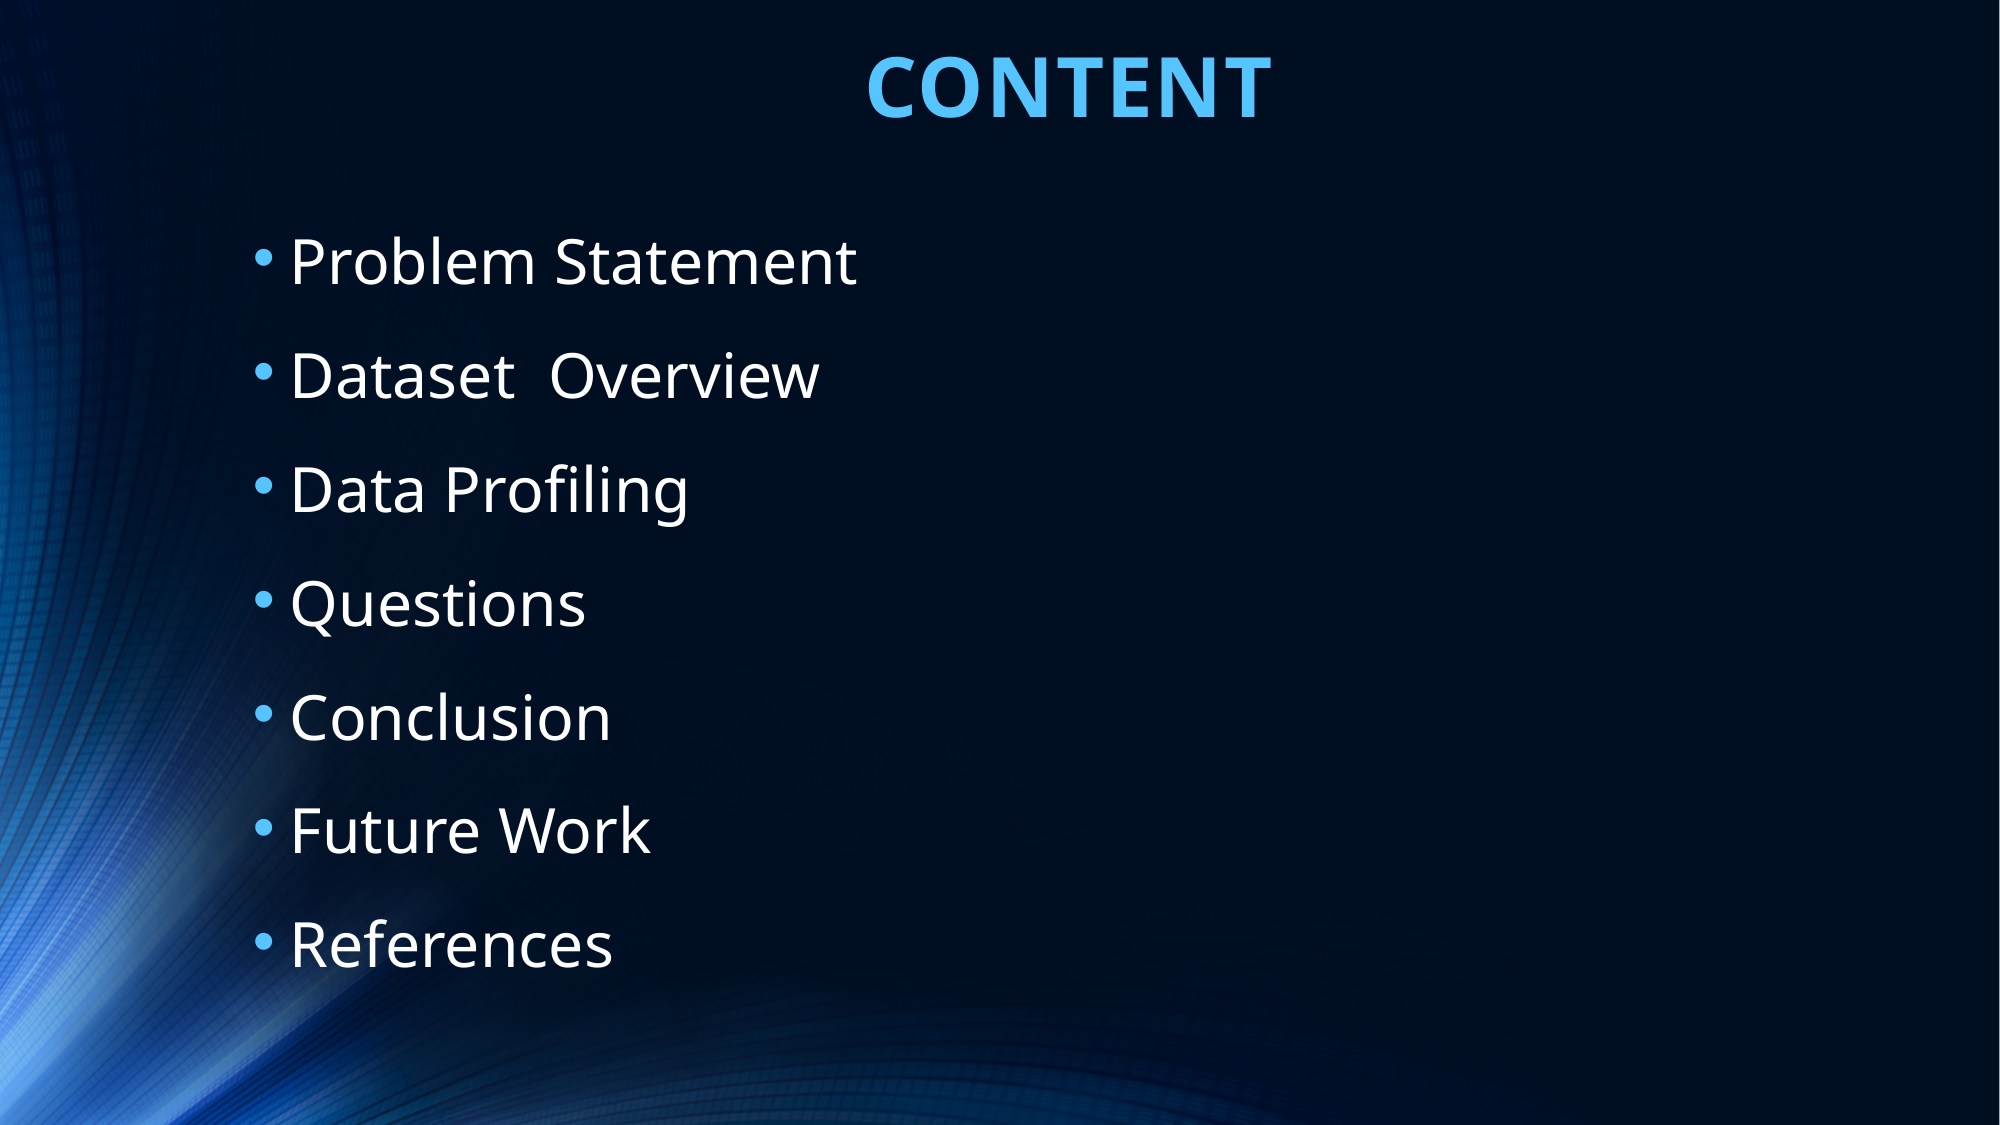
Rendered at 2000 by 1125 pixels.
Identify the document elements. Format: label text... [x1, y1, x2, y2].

list Problem Statement Dataset Overview Data Profiling Questions Conclusion Future Work References [237, 215, 1851, 1032]
title CONTENT [249, 19, 1691, 146]
picture [0, 0, 2000, 1125]
